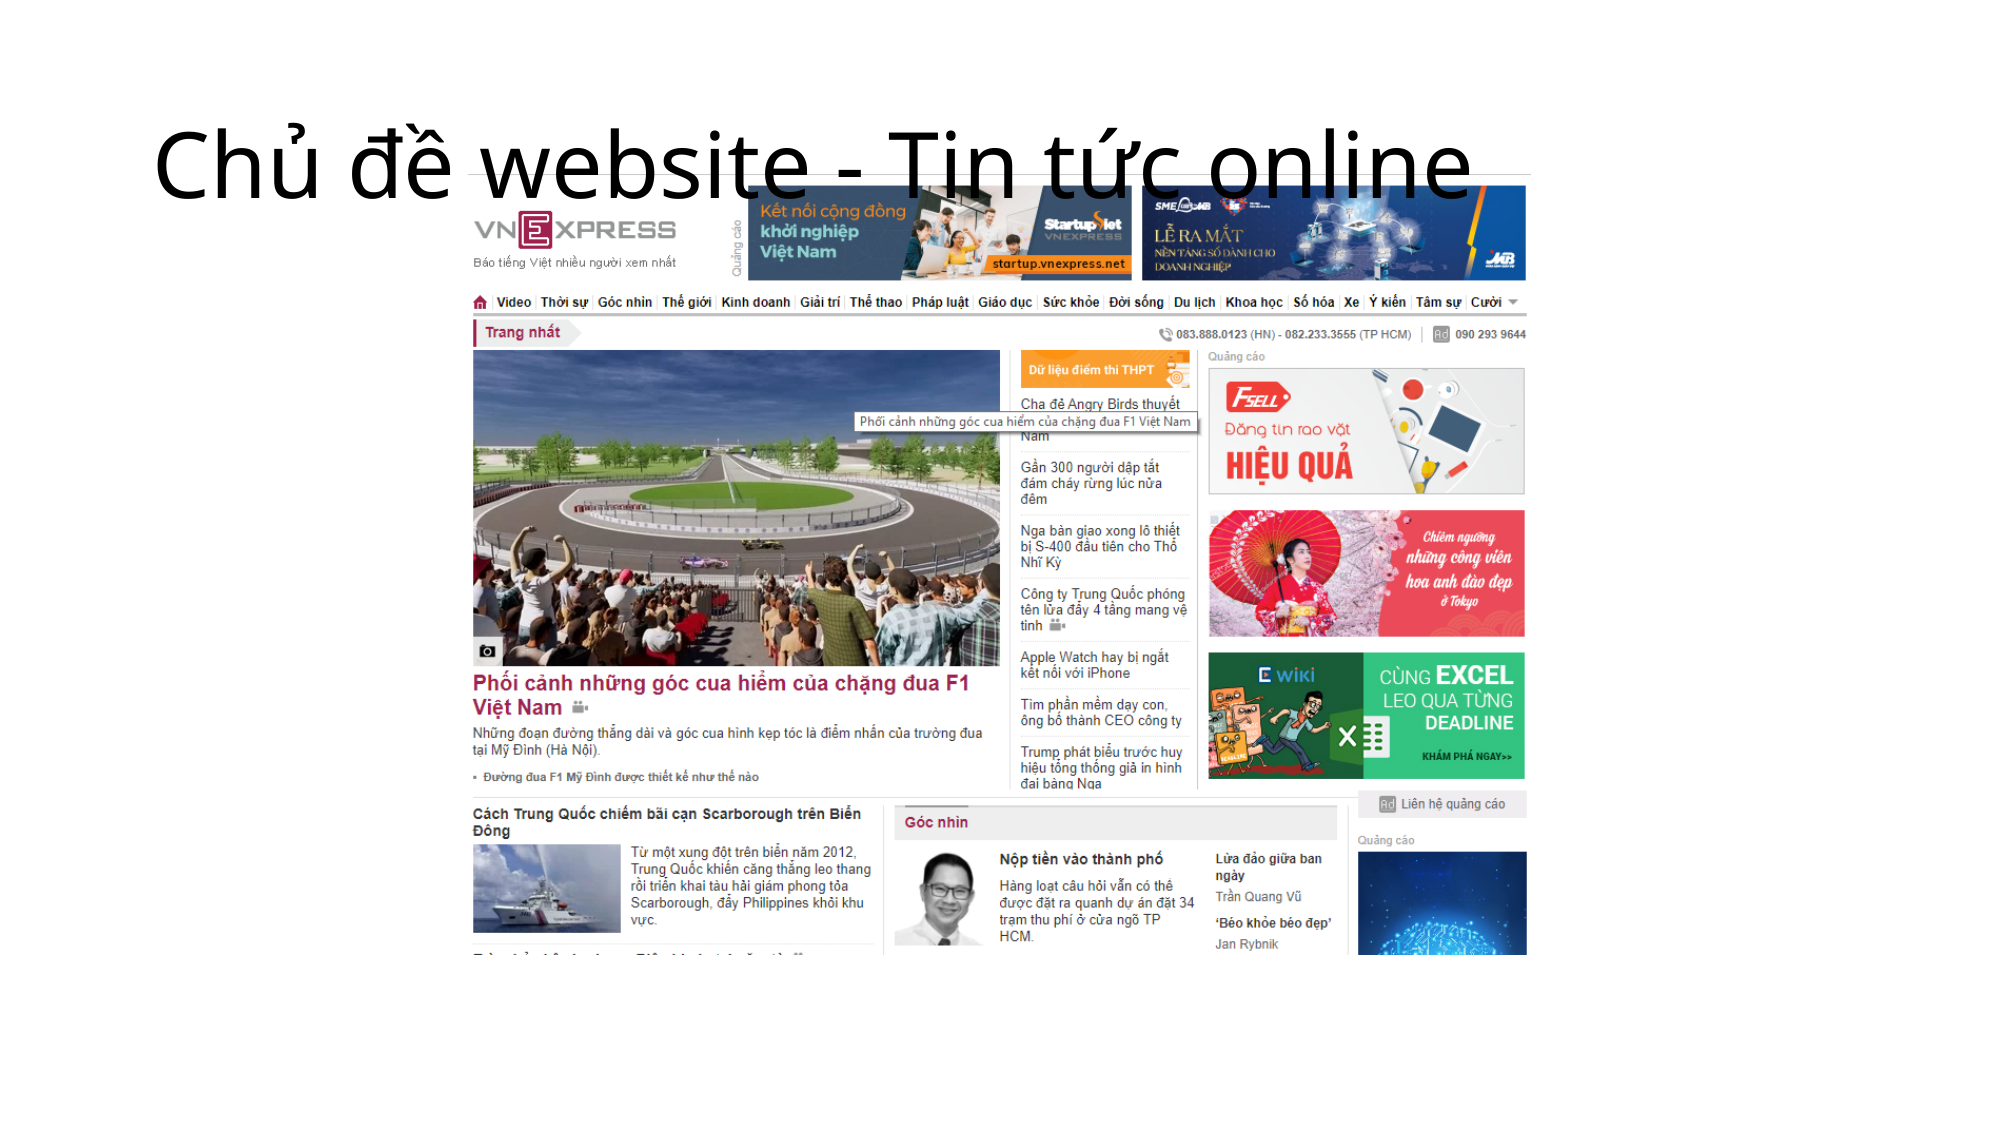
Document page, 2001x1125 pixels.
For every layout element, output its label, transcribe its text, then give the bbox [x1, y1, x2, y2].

title Chủ đề website - Tin tức online [137, 59, 1863, 278]
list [468, 174, 1531, 955]
